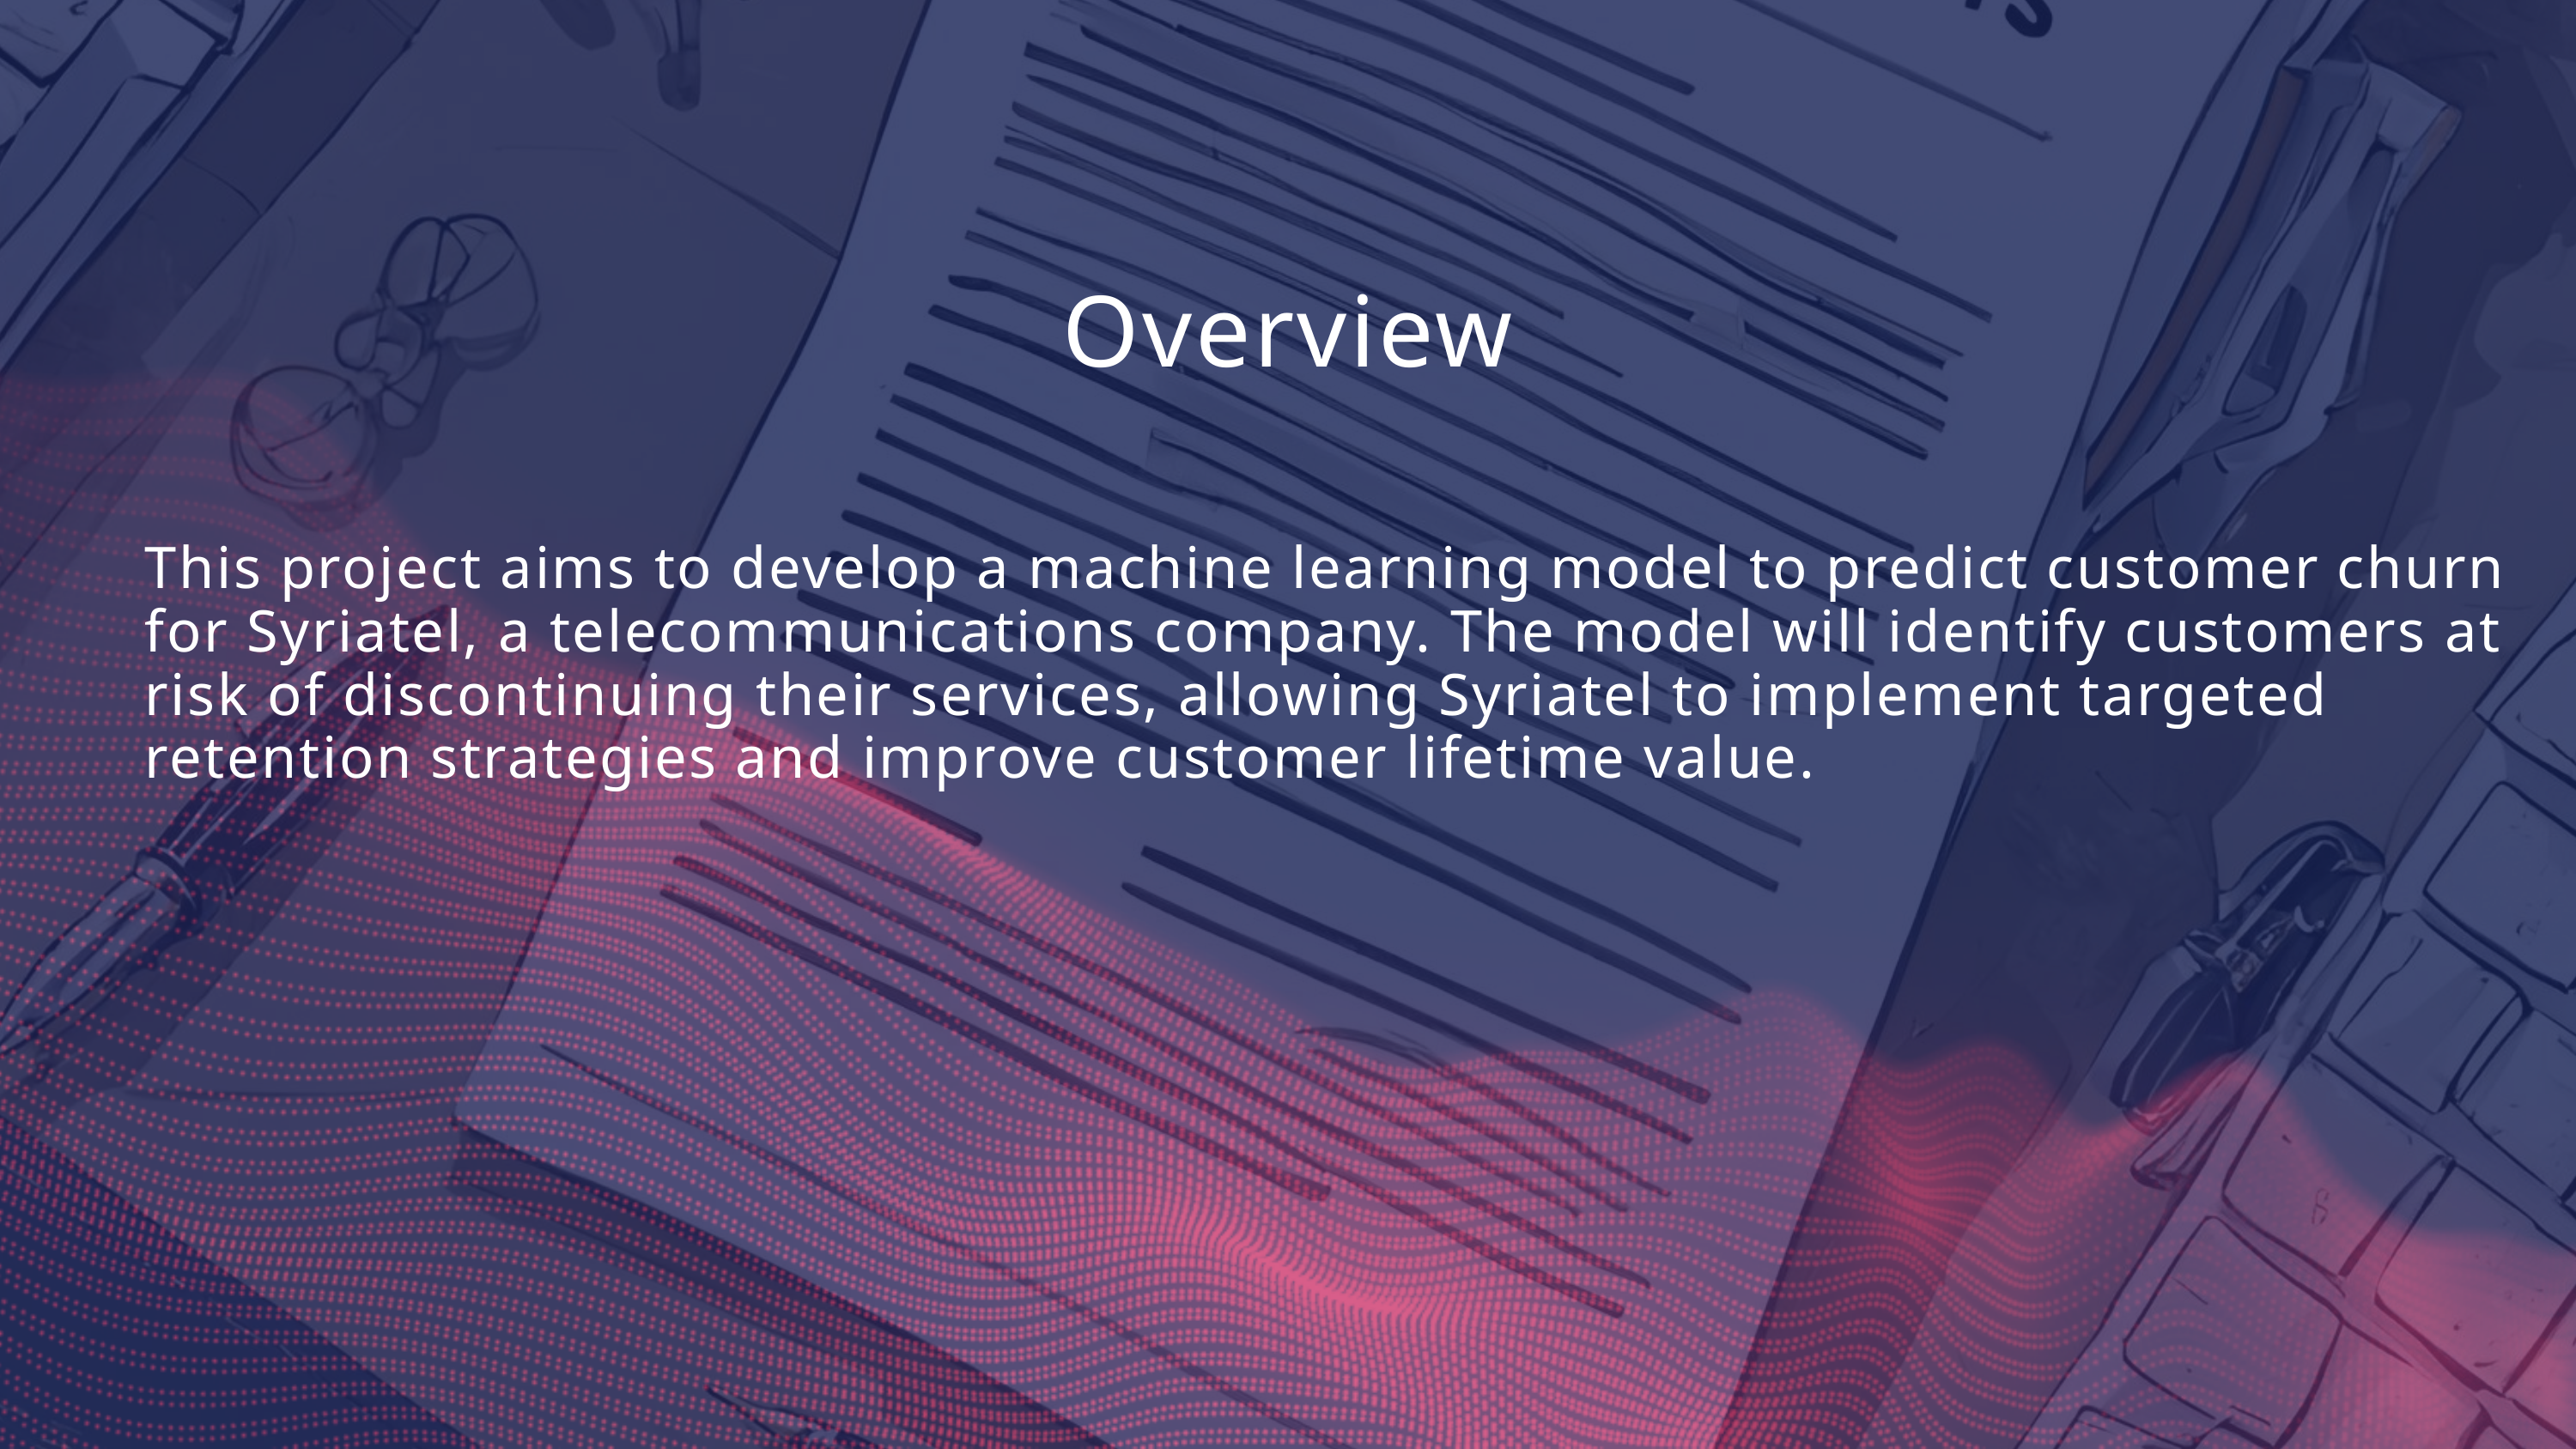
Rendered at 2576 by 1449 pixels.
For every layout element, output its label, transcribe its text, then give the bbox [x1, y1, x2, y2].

text_box [0, 0, 2576, 1449]
text_box Overview [540, 278, 2036, 387]
text_box This project aims to develop a machine learning model to predict customer churn for Syriatel, a telecommunications company. The model will identify customers at risk of discontinuing their services, allowing Syriatel to implement targeted retention strategies and improve customer lifetime value. [144, 537, 2576, 791]
